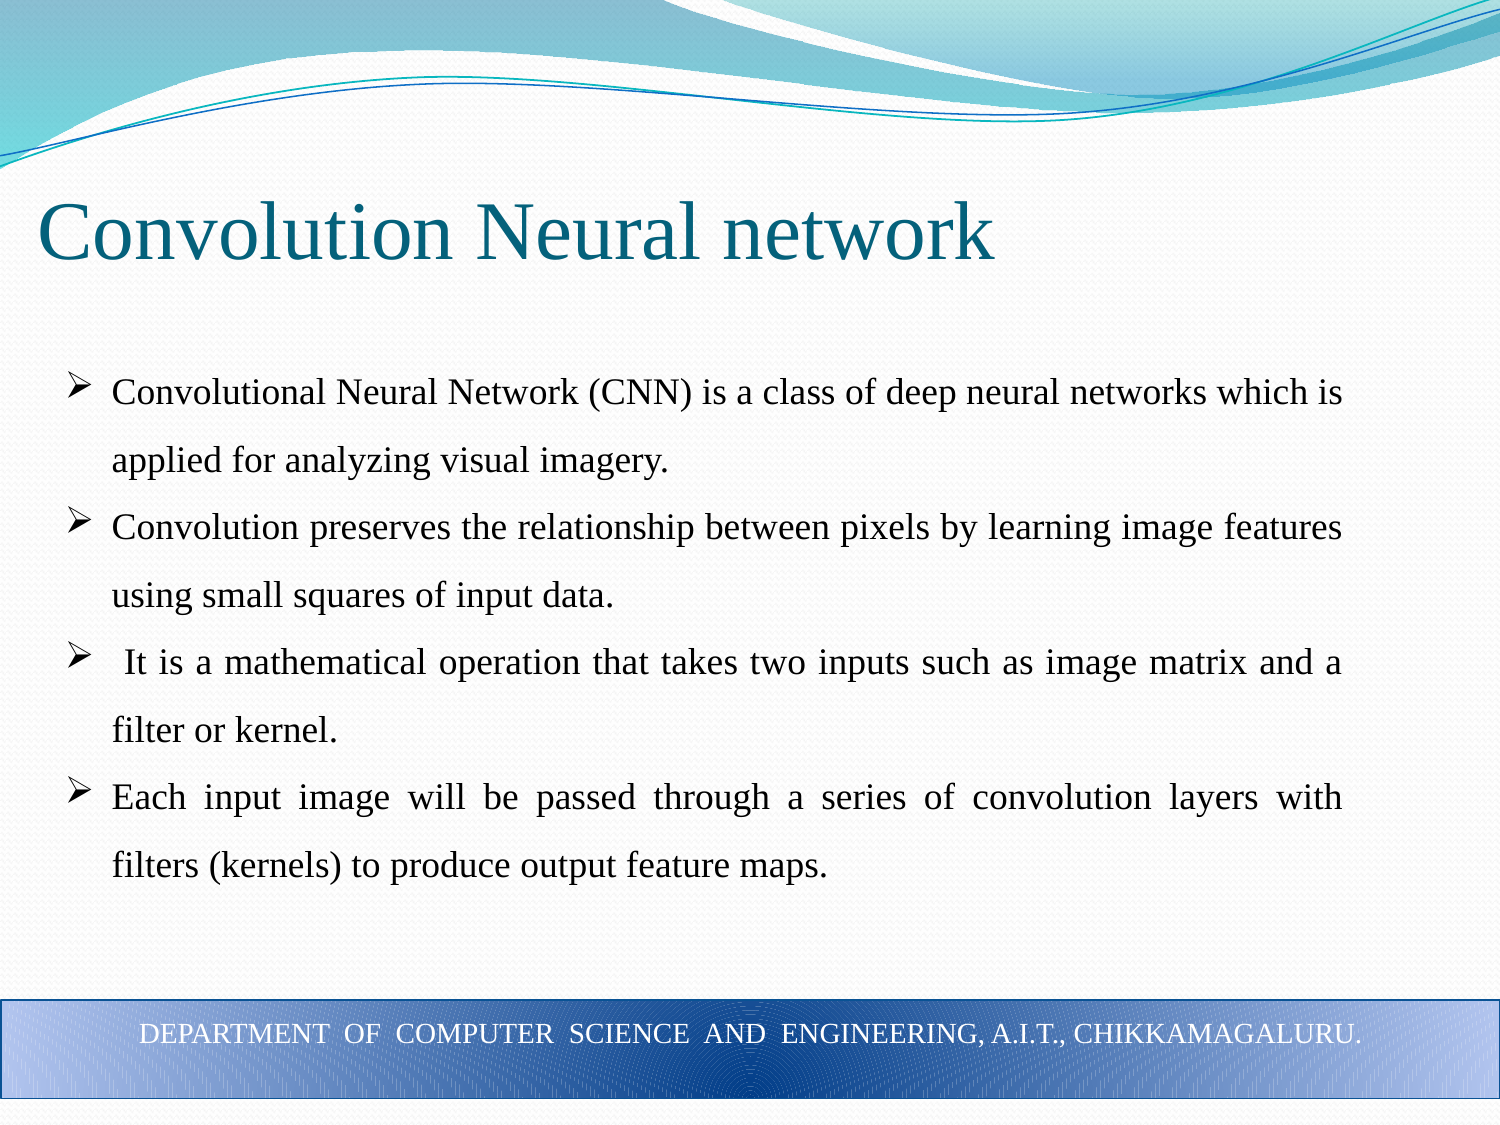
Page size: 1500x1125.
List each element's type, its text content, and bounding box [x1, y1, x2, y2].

text_box Convolution Neural network [37, 137, 1400, 276]
text_box Convolutional Neural Network (CNN) is a class of deep neural networks which is applied for analyzing visual imagery. Convolution preserves the relationship between pixels by learning image features using small squares of input data. It is a mathematical operation that takes two inputs such as image matrix and a filter or kernel. Each input image will be passed through a series of convolution layers with filters (kernels) to produce output feature maps. [50, 337, 1360, 938]
text_box DEPARTMENT OF COMPUTER SCIENCE AND ENGINEERING, A.I.T., CHIKKAMAGALURU. [0, 999, 1500, 1099]
